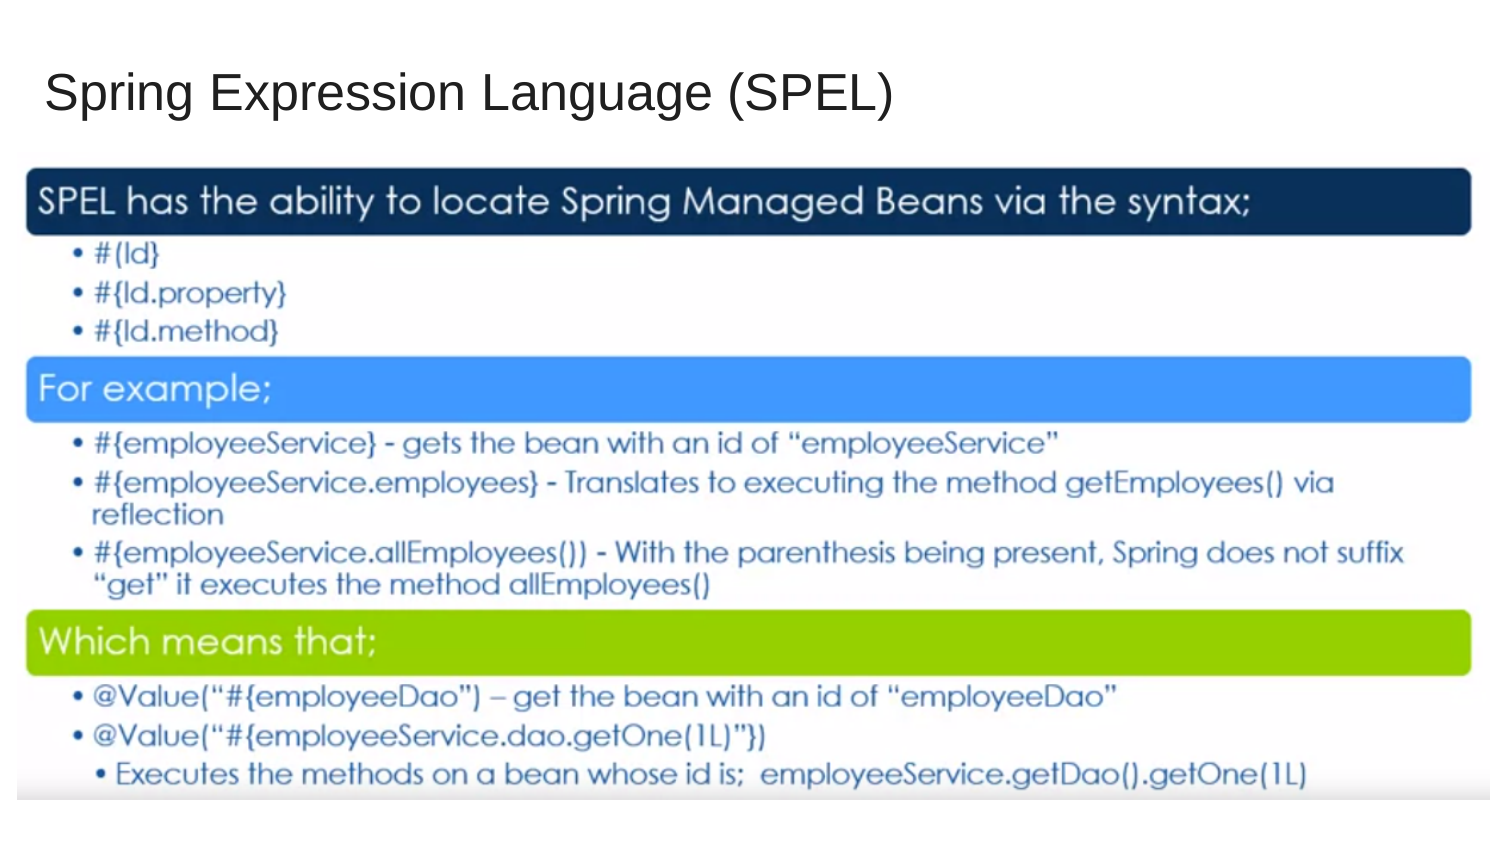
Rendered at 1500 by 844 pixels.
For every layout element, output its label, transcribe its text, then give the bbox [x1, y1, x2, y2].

picture [16, 152, 1490, 800]
title Spring Expression Language (SPEL) [29, 33, 1428, 128]
